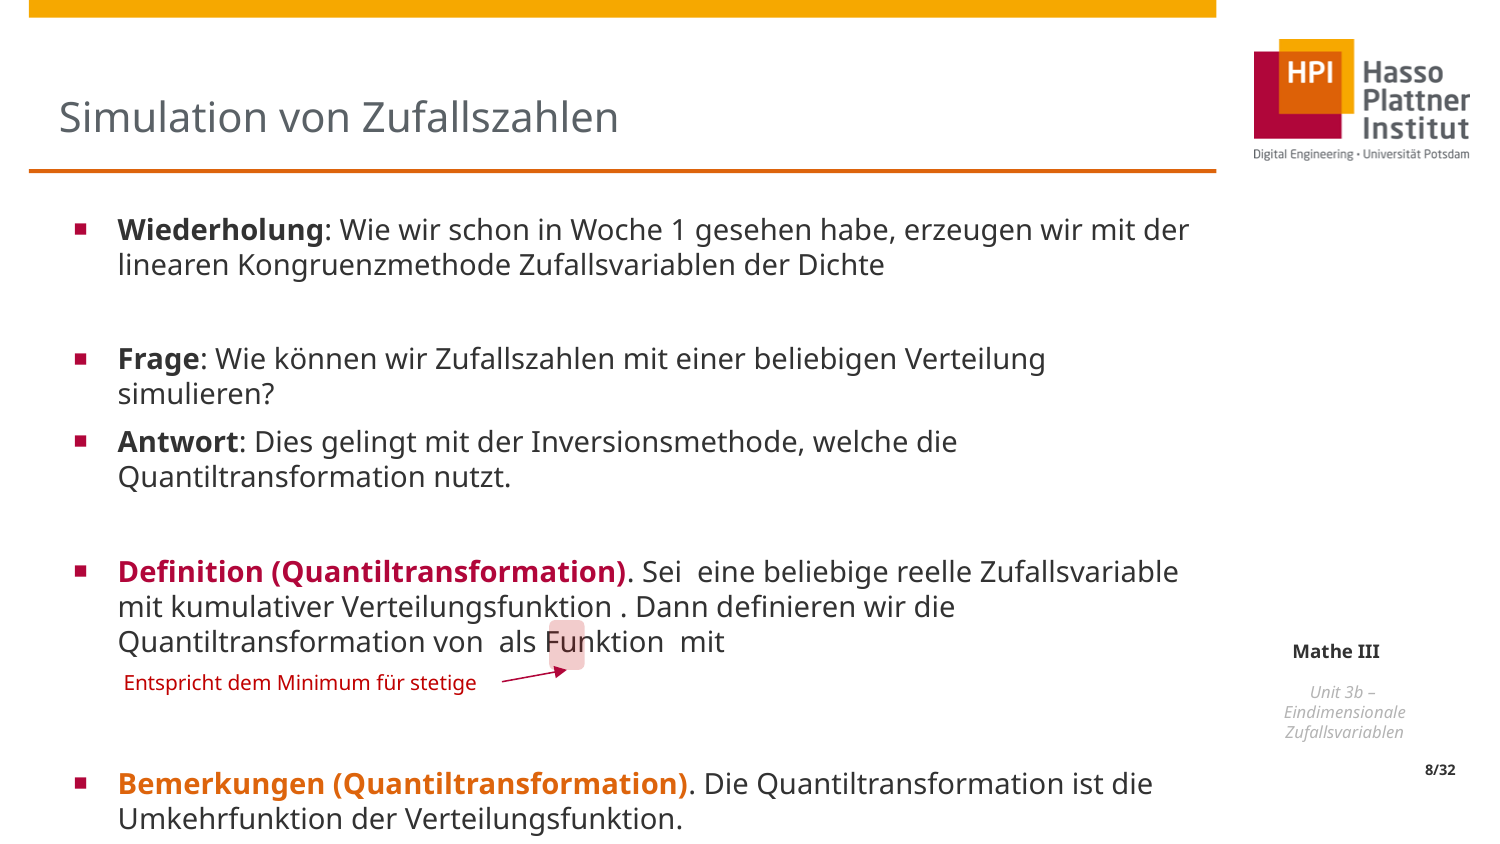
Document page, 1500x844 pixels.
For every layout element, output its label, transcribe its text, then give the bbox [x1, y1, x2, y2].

picture [1254, 39, 1470, 161]
title Simulation von Zufallszahlen [58, 17, 1187, 170]
text_box [547, 617, 587, 672]
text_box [501, 669, 568, 682]
